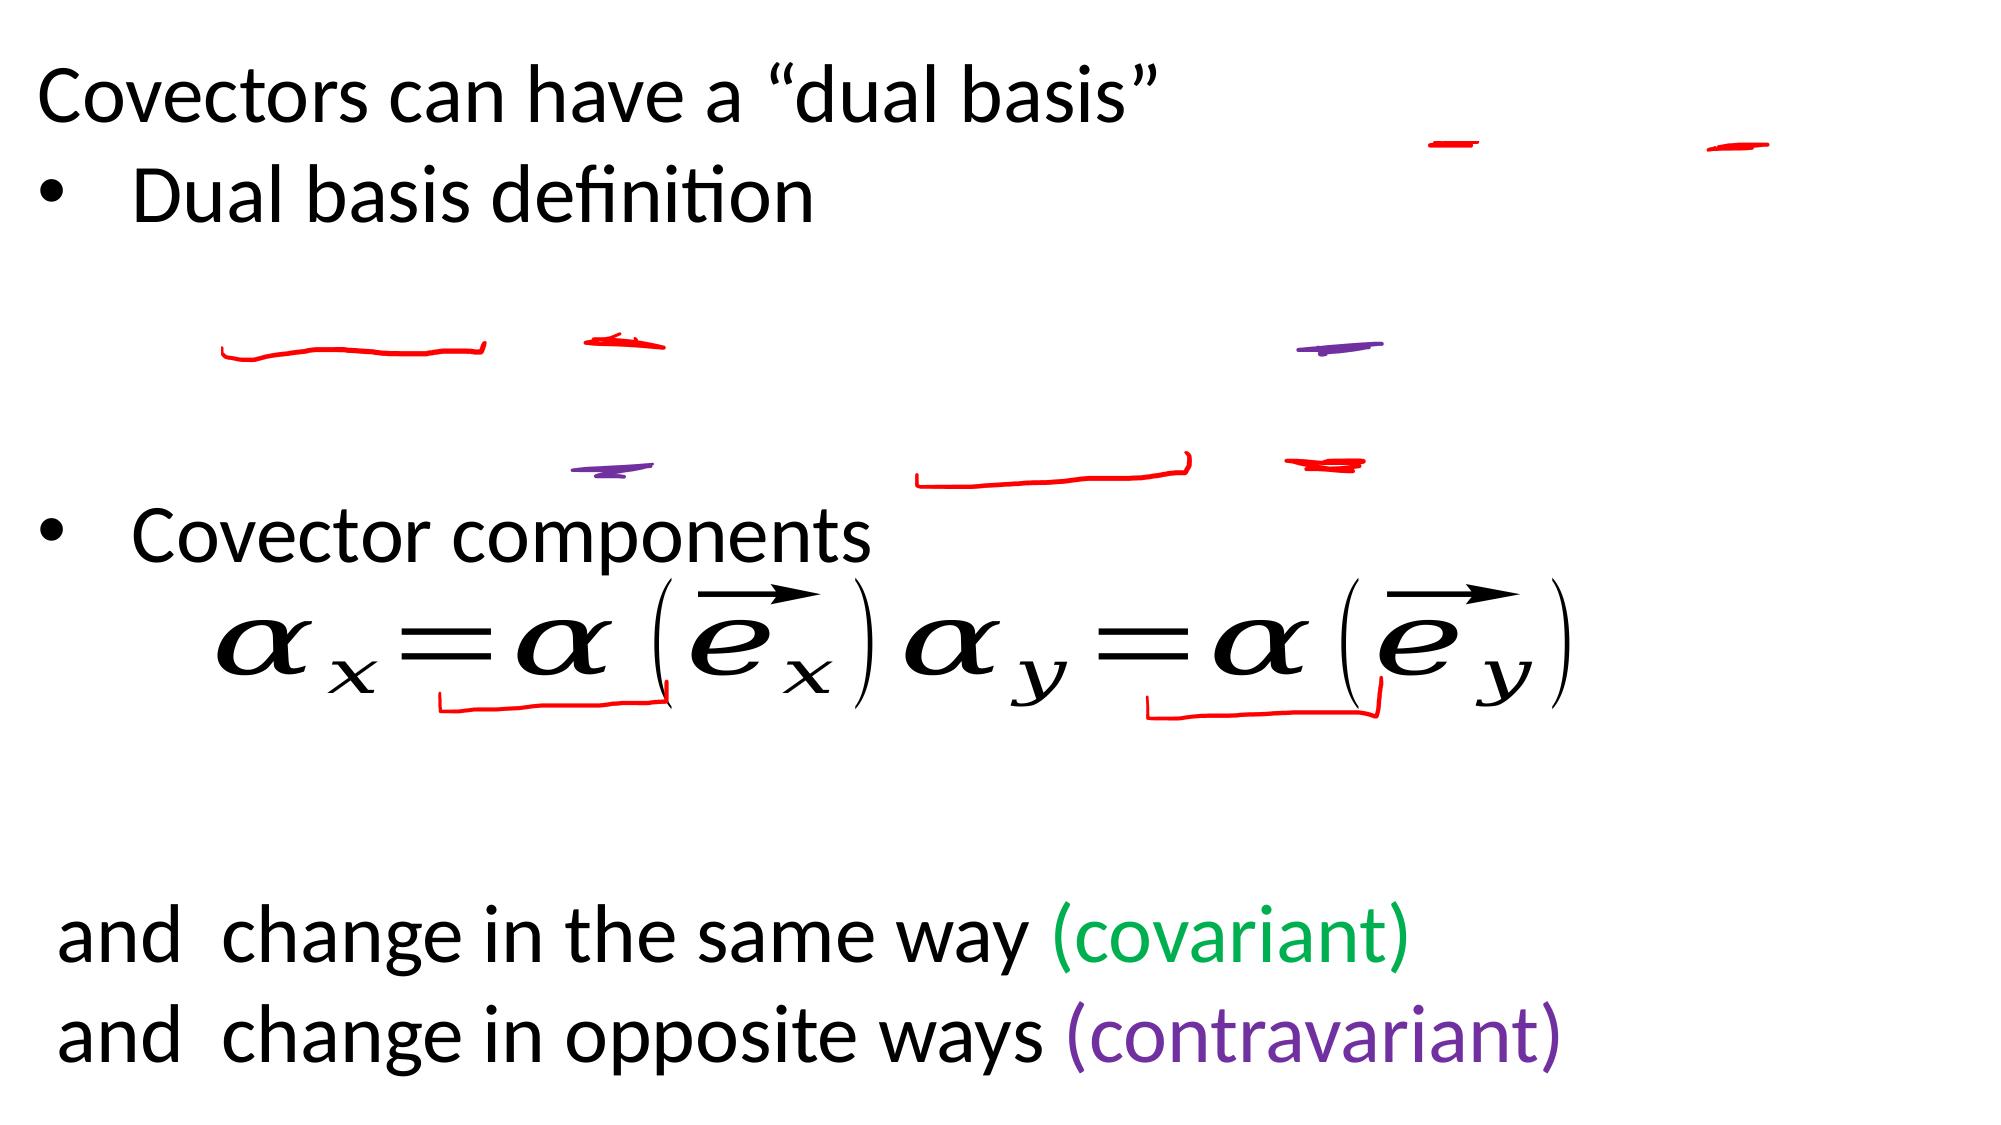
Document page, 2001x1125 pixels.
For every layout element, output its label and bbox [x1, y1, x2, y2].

picture [221, 141, 1779, 730]
